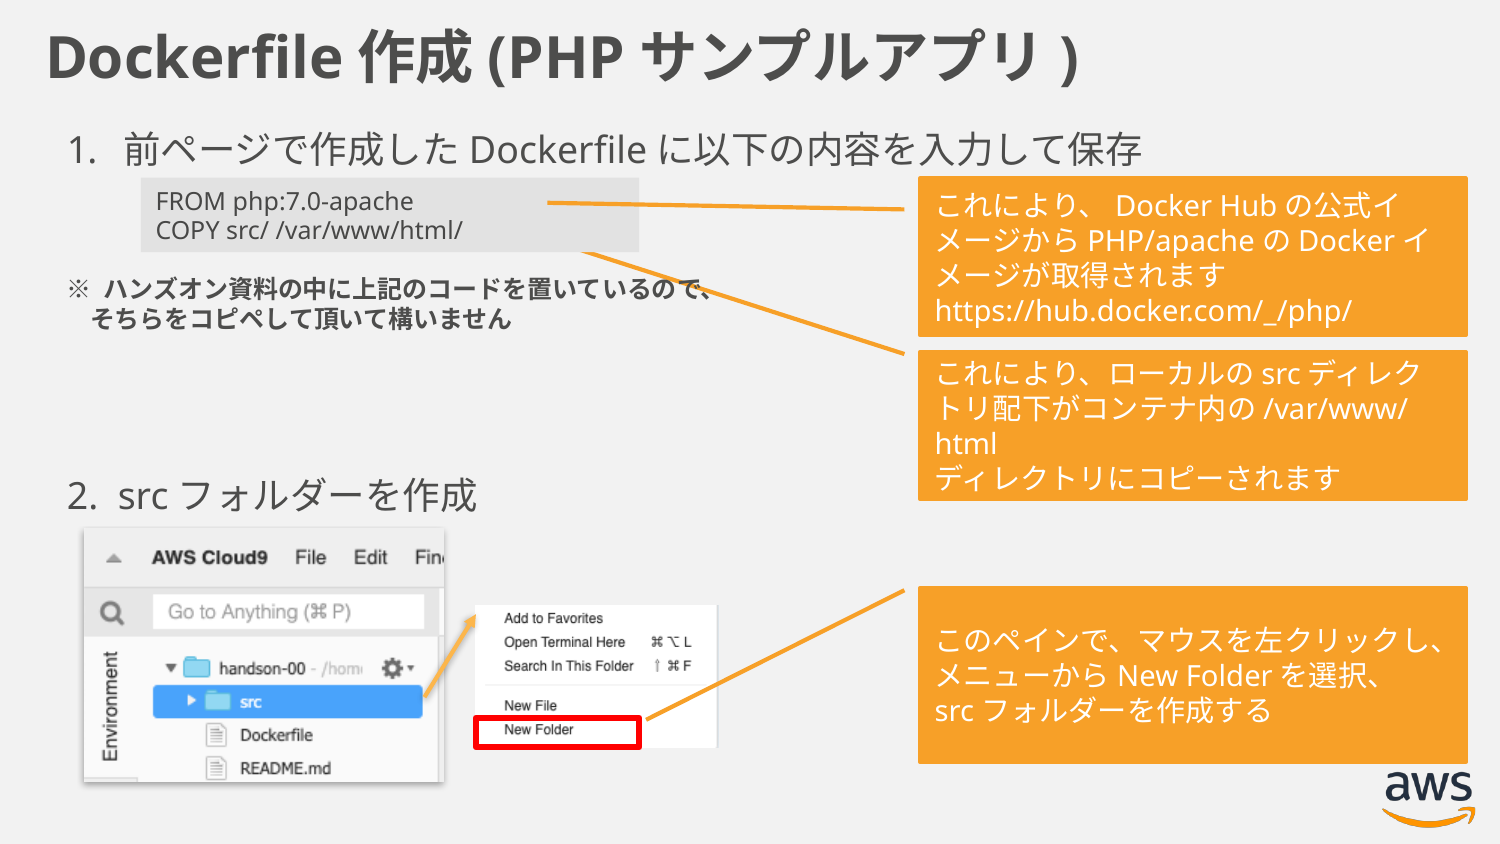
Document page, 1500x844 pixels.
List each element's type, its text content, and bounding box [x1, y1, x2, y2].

text_box これにより、ローカルのsrcディレクトリ配下がコンテナ内の/var/www/html ディレクトリにコピーされます [583, 253, 906, 357]
list 前ページで作成したDockerfileに以下の内容を入力して保存 ※ ハンズオン資料の中に上記のコードを置いているので、 そちらをコピペして頂いて構いません [51, 118, 1466, 242]
text_box FROM php:7.0-apache COPY src/ /var/www/html/ [140, 177, 640, 253]
text_box このペインで、マウスを左クリックし、メニューからNew Folderを選択、 srcフォルダーを作成する [724, 588, 906, 684]
text_box これにより、Docker Hubの公式イメージからPHP/apacheのDockerイメージが取得されます https://hub.docker.com/_/php/ [918, 176, 1468, 337]
picture [1381, 771, 1476, 828]
picture [83, 528, 444, 783]
text_box これにより、ローカルのsrcディレクトリ配下がコンテナ内の/var/www/html ディレクトリにコピーされます [918, 350, 1468, 501]
title Dockerfile作成(PHPサンプルアプリ) [0, 0, 1500, 111]
text_box 2. srcフォルダーを作成 [51, 464, 1466, 588]
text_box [424, 613, 477, 698]
text_box このペインで、マウスを左クリックし、メニューからNew Folderを選択、 srcフォルダーを作成する [918, 586, 1468, 764]
picture [475, 605, 719, 748]
text_box これにより、Docker Hubの公式イメージからPHP/apacheのDockerイメージが取得されます https://hub.docker.com/_/php/ [547, 200, 905, 212]
